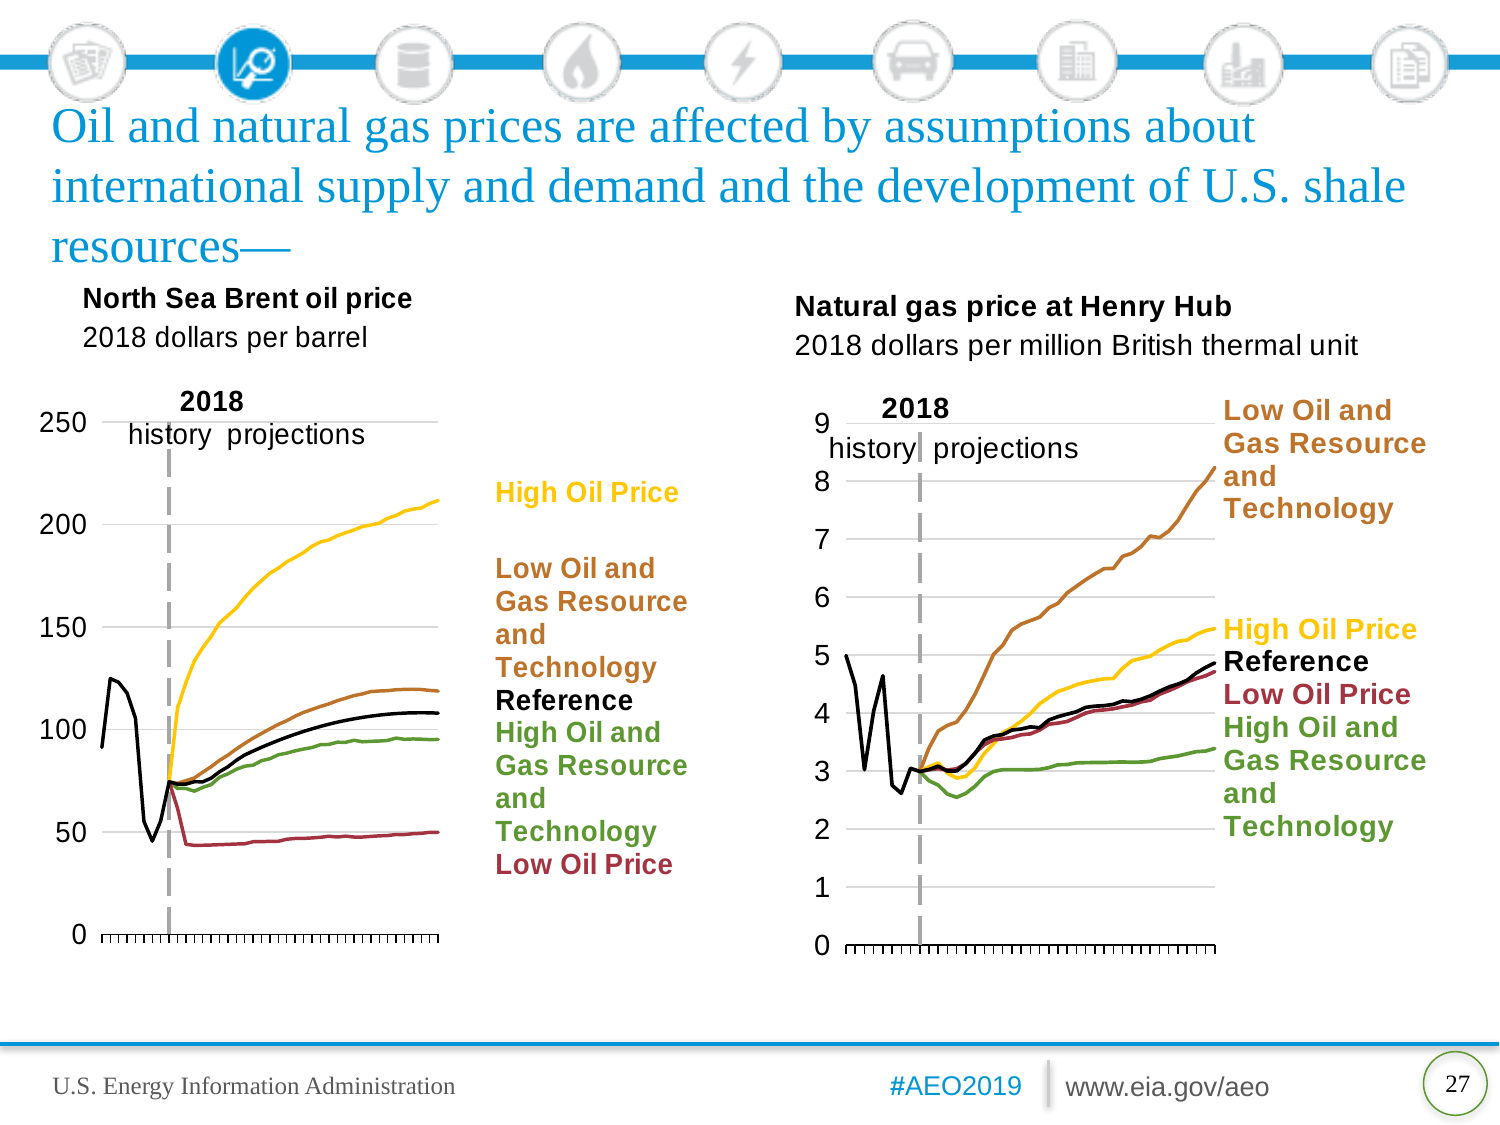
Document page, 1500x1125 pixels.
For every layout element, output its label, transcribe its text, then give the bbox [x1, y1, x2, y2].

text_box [46, 9, 1457, 118]
chart [38, 276, 713, 1015]
picture [37, 10, 46, 111]
title Oil and natural gas prices are affected by assumptions about international supply and demand and the development of U.S. shale resources— [36, 155, 1464, 280]
slide_number 27 [1415, 1053, 1500, 1113]
chart [789, 276, 1464, 1015]
